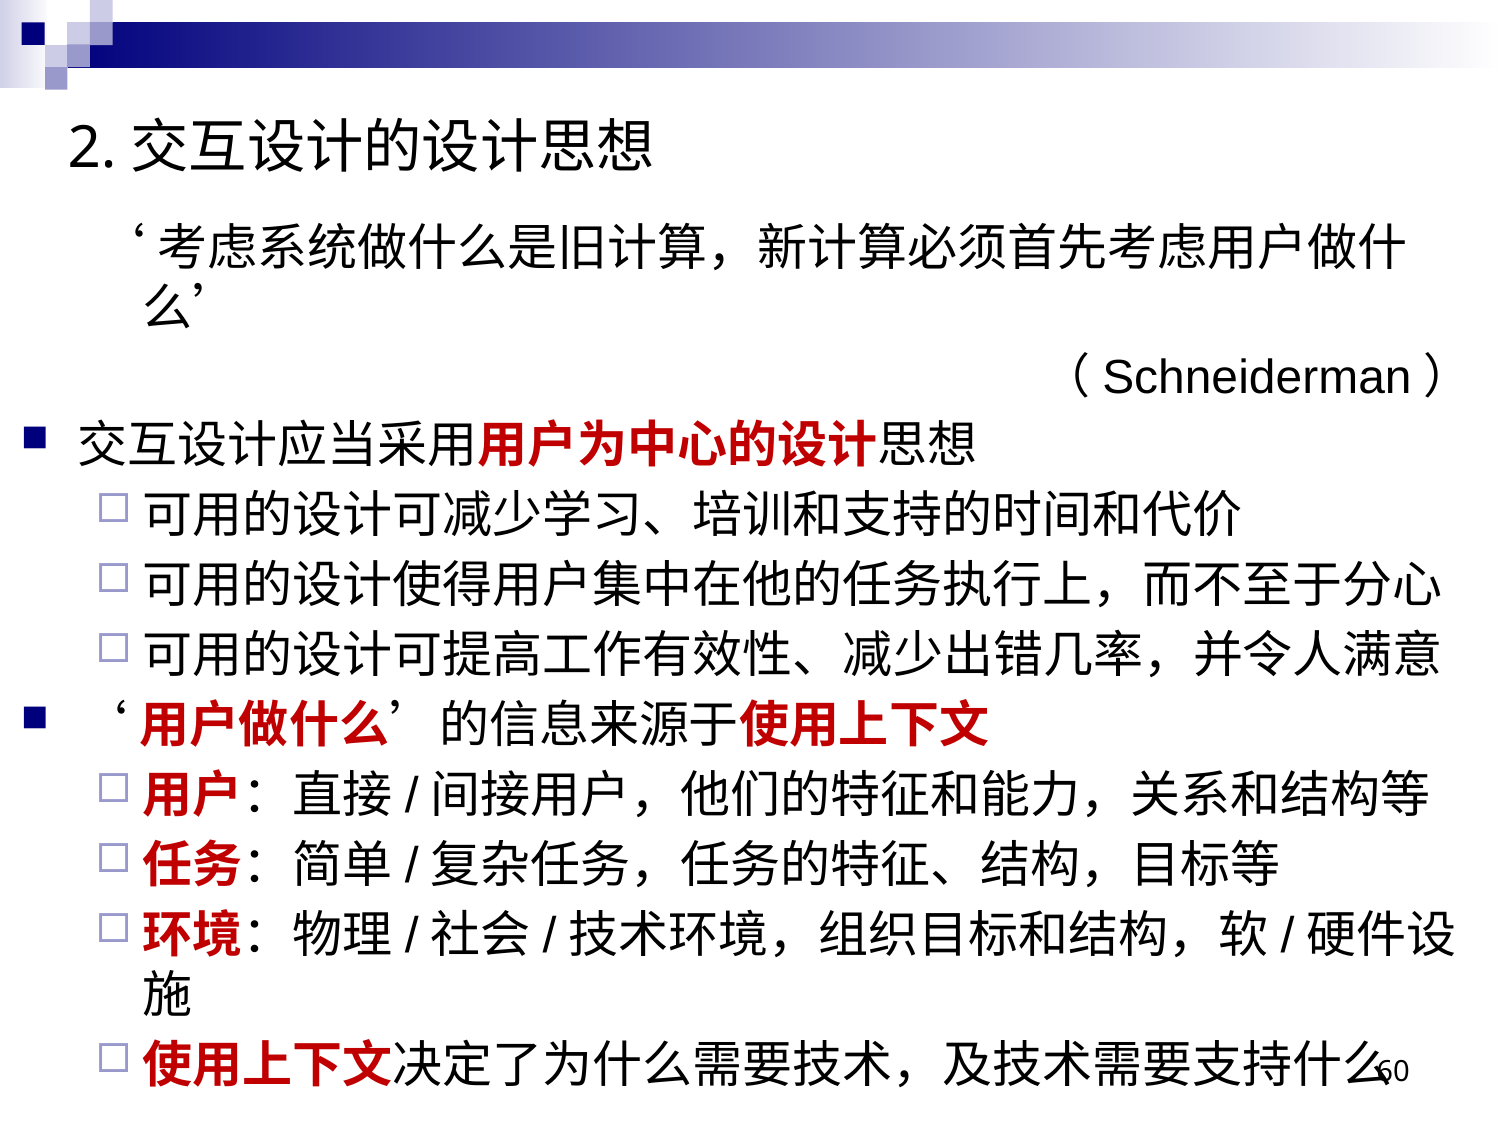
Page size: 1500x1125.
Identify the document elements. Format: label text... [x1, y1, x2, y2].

slide_number 60 [1074, 1024, 1426, 1101]
text_box 2.交互设计的设计思想 [53, 101, 1022, 191]
footer [512, 1024, 988, 1101]
list ‘考虑系统做什么是旧计算，新计算必须首先考虑用户做什么’ （Schneiderman） 交互设计应当采用用户为中心的设计思想 可用的设计可减少学习、培训和支持的时间和代价 可用的设计使得用户集中在他的任务执行上，而不至于分心 可用的设计可提高工作有效性、减少出错几率，并令人满意 ‘用户做什么’的信息来源于使用上下文 用户：直接/间接用户，他们的特征和能力，关系和结构等 任务：简单/复杂任务，任务的特征、结构，目标等 环境：物理/社会/技术环境，组织目标和结构，软/硬件设施 使用上下文决定了为什么需要技术，及技术需要支持什么 [5, 207, 1495, 809]
